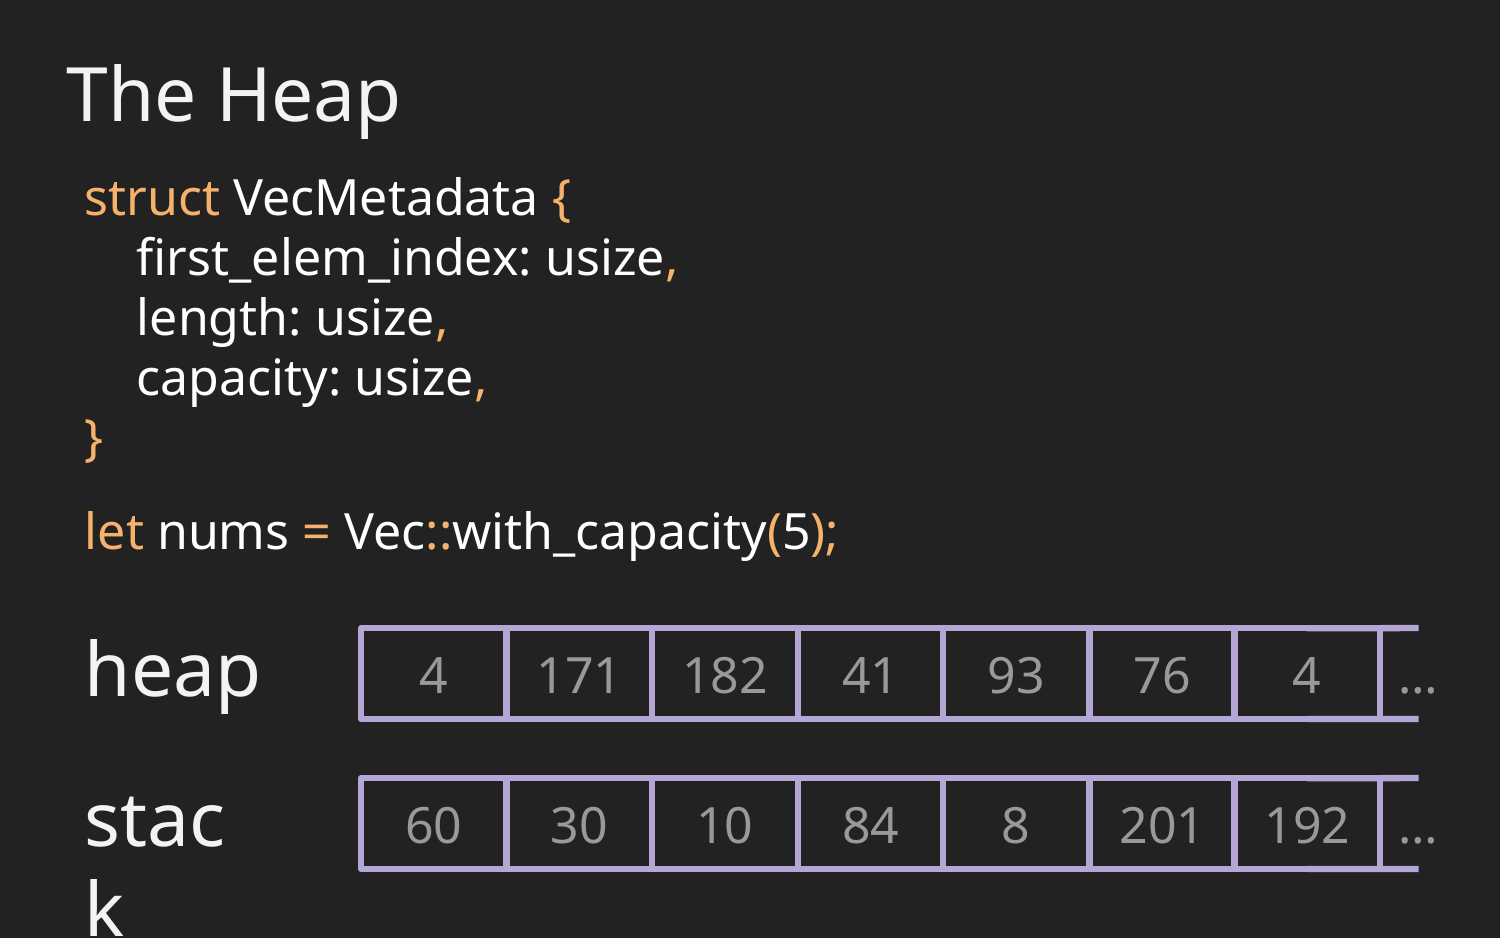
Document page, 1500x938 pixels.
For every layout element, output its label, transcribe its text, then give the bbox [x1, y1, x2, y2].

text_box The Heap [51, 31, 964, 166]
text_box 93 [943, 628, 1089, 719]
text_box 8 [943, 778, 1089, 869]
text_box heap [69, 606, 280, 741]
text_box 4 [1234, 628, 1304, 719]
text_box 201 [1089, 778, 1234, 869]
text_box stack [69, 756, 280, 891]
text_box 4 [361, 628, 506, 719]
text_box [1306, 627, 1456, 720]
text_box 171 [506, 628, 652, 719]
text_box 10 [653, 778, 797, 869]
text_box 30 [506, 778, 653, 869]
text_box 76 [1089, 628, 1234, 719]
text_box struct VecMetadata { first_elem_index: usize, length: usize, capacity: usize, } [69, 150, 1487, 504]
text_box let nums = Vec::with_capacity(5); [69, 484, 1308, 576]
text_box 60 [361, 778, 506, 869]
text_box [1306, 777, 1456, 870]
text_box 182 [652, 628, 797, 719]
text_box 41 [797, 628, 943, 719]
text_box 84 [797, 778, 943, 869]
text_box 192 [1234, 778, 1304, 869]
